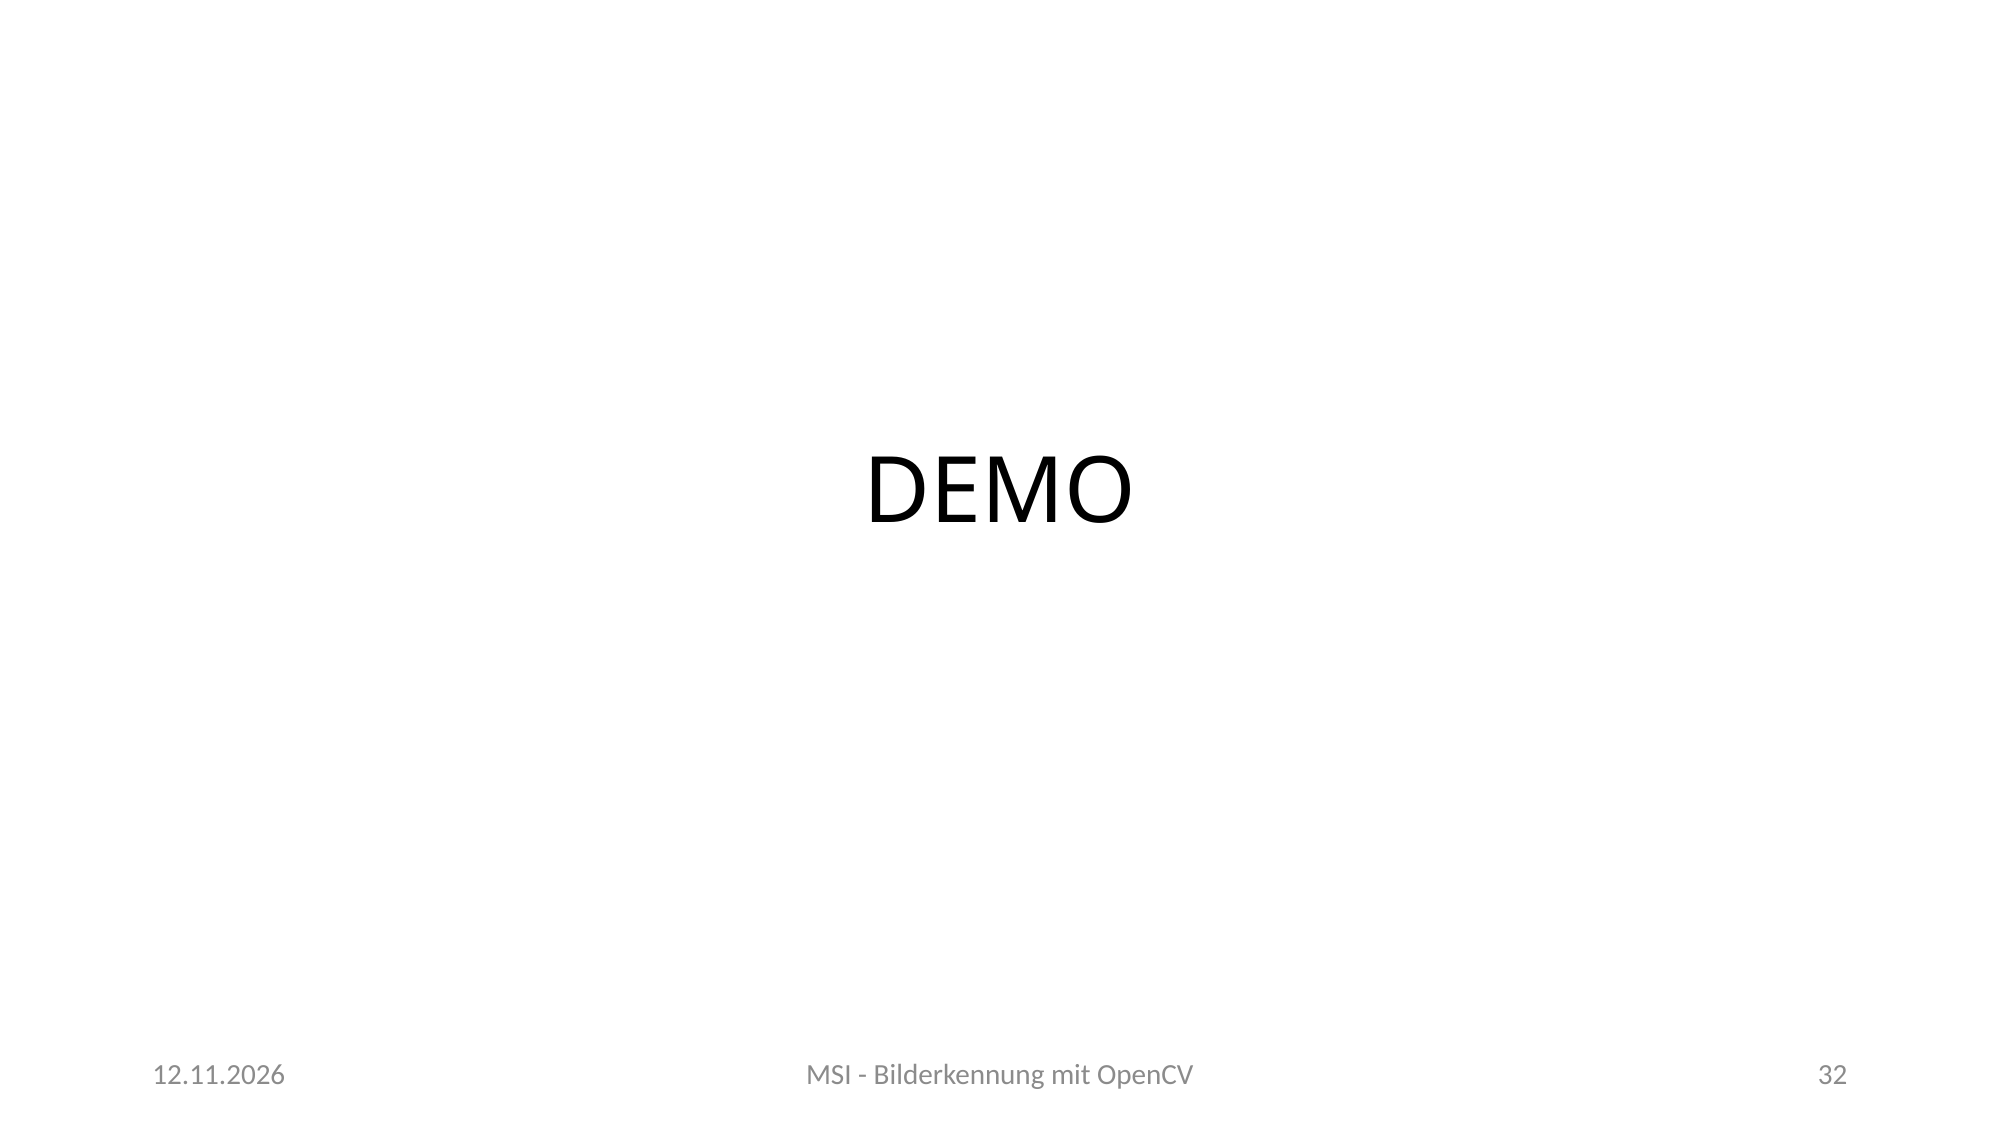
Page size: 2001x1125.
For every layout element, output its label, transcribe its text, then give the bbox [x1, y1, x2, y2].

title DEMO [137, 384, 1863, 602]
footer MSI - Bilderkennung mit OpenCV [662, 1042, 1338, 1103]
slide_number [137, 1042, 588, 1103]
slide_number 32 [1412, 1042, 1863, 1103]
